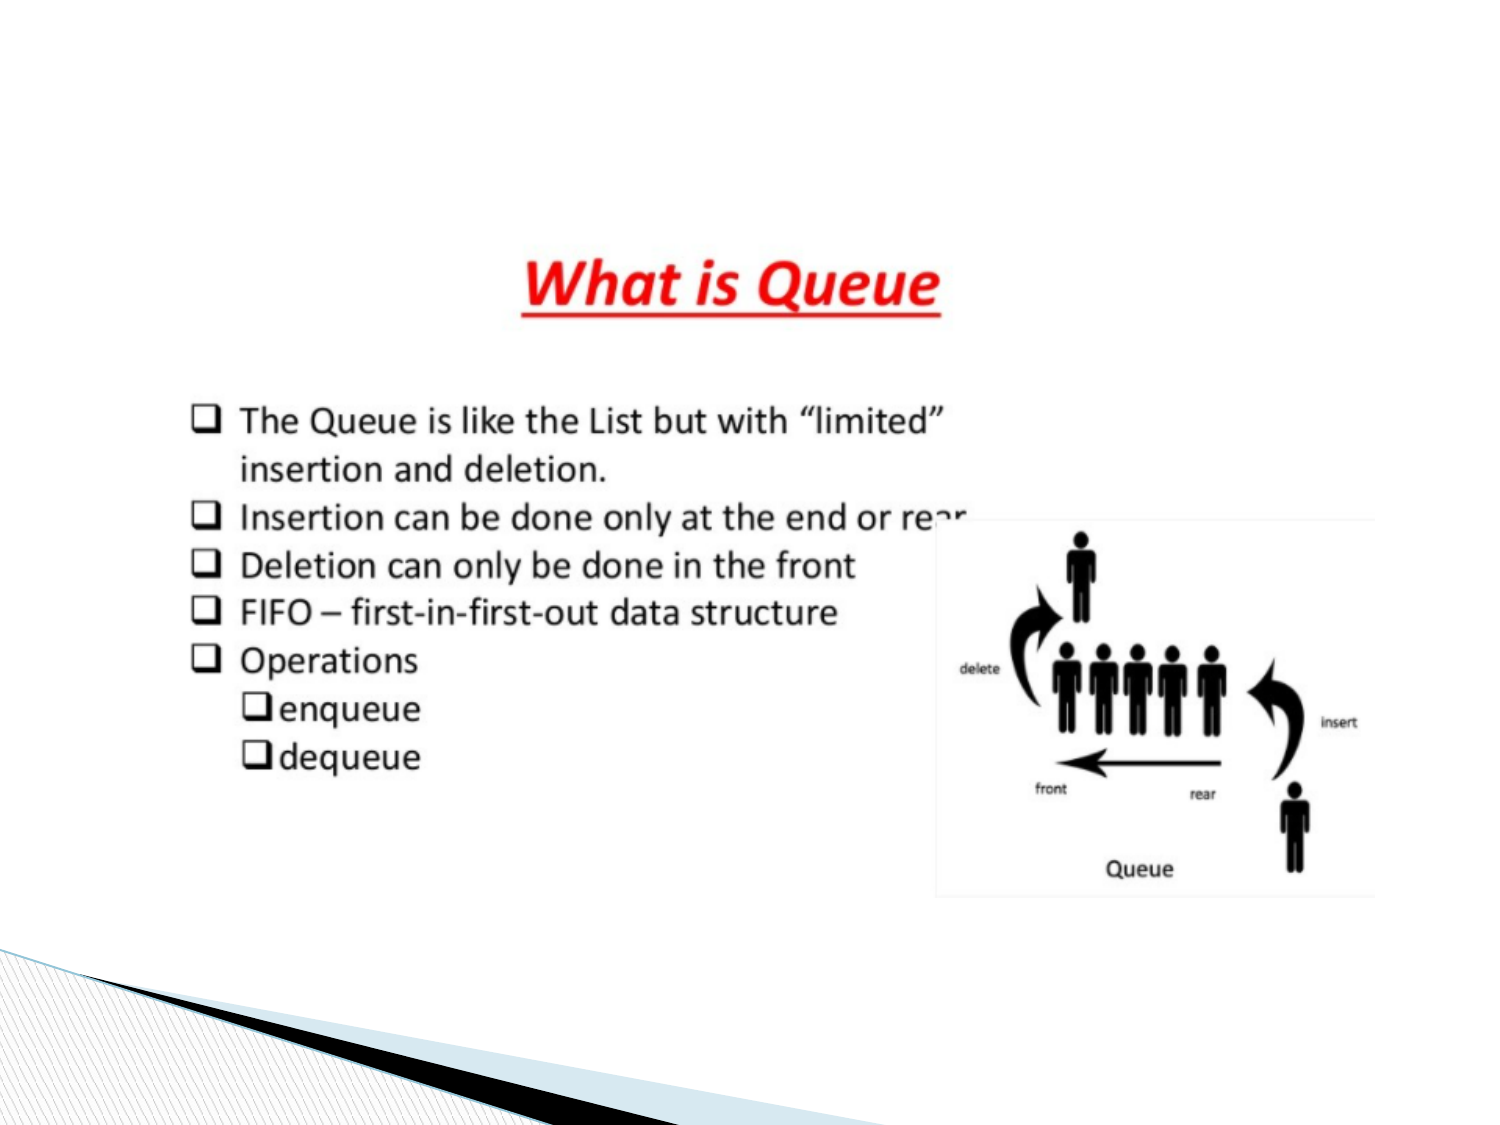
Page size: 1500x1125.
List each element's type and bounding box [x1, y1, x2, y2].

picture [124, 227, 1376, 898]
